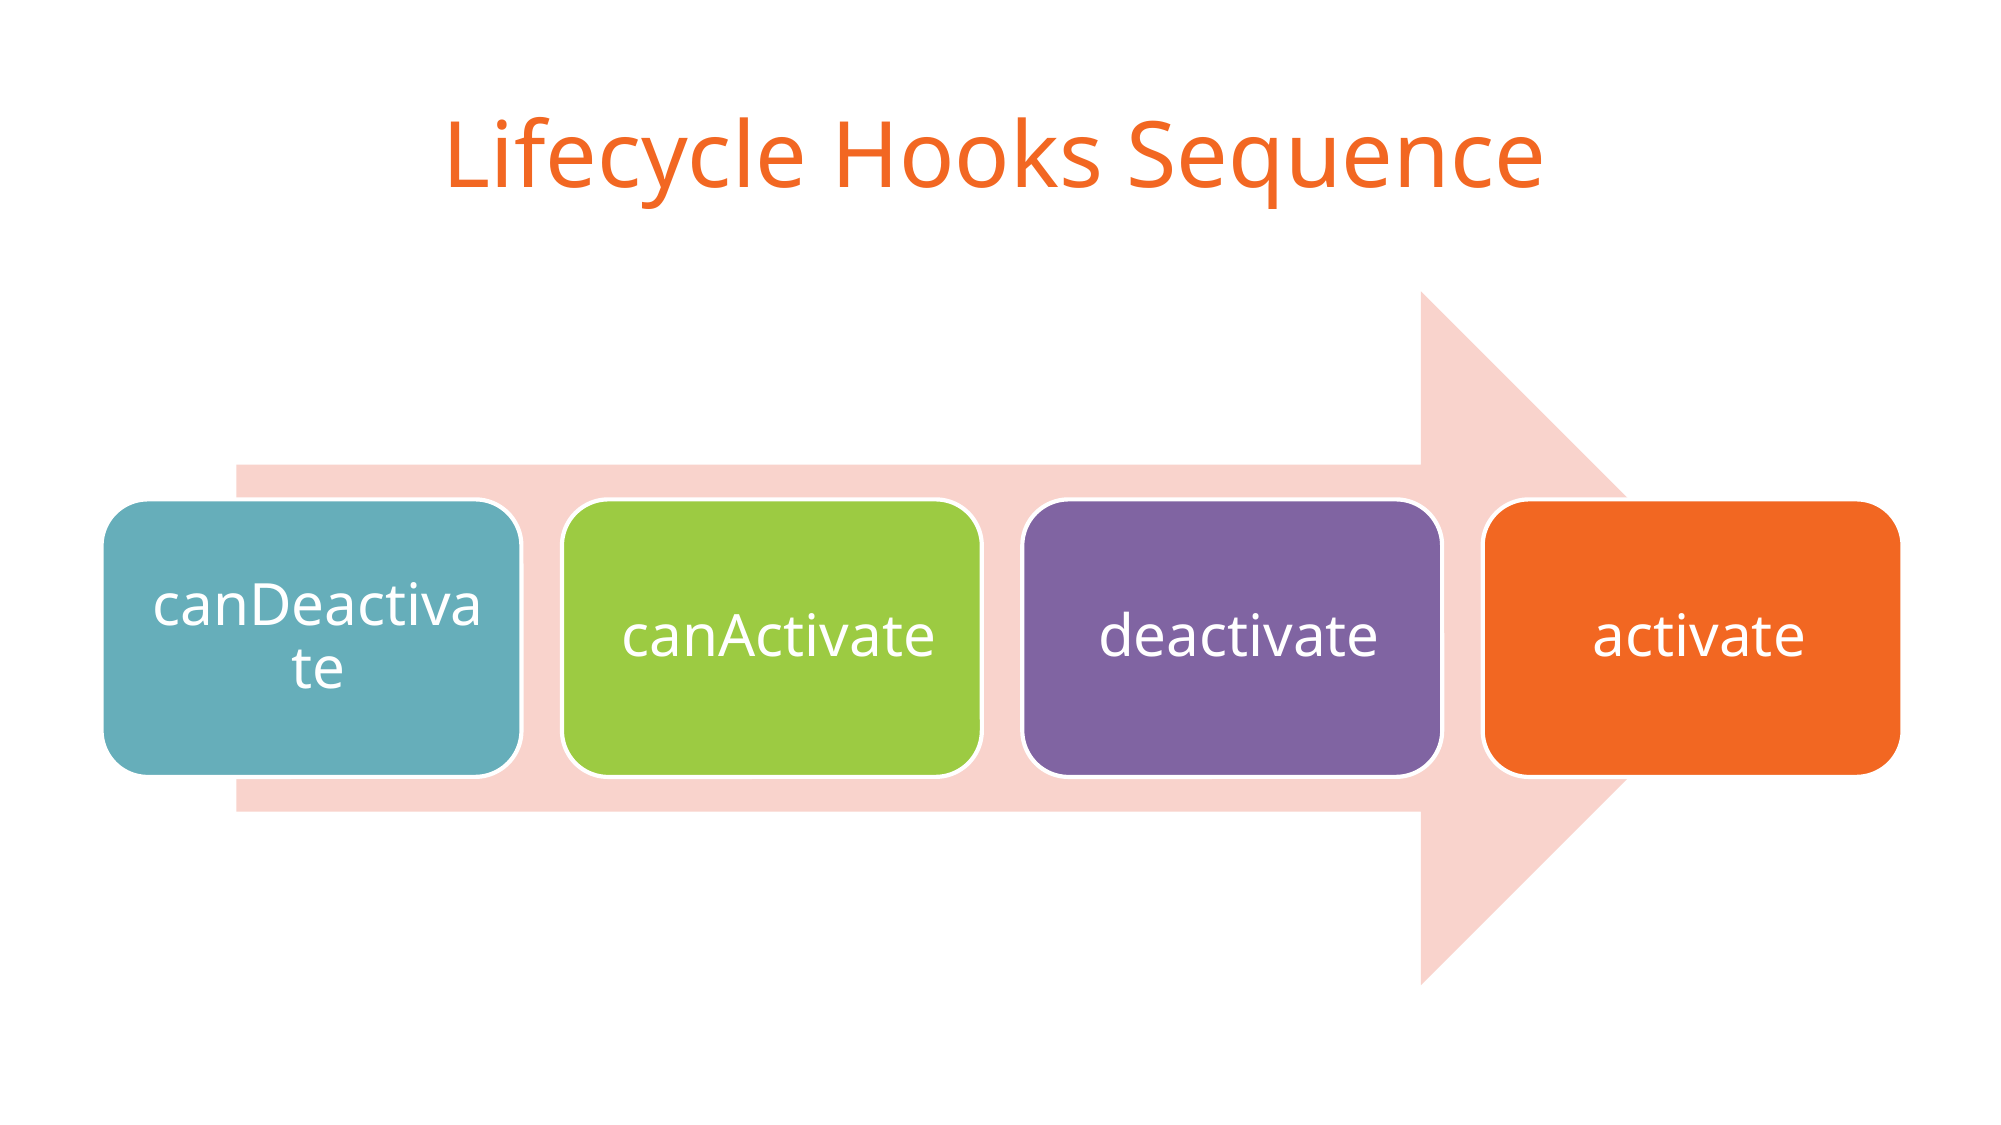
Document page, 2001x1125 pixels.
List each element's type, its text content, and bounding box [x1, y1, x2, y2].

title Lifecycle Hooks Sequence [101, 30, 1903, 288]
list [100, 290, 1904, 986]
